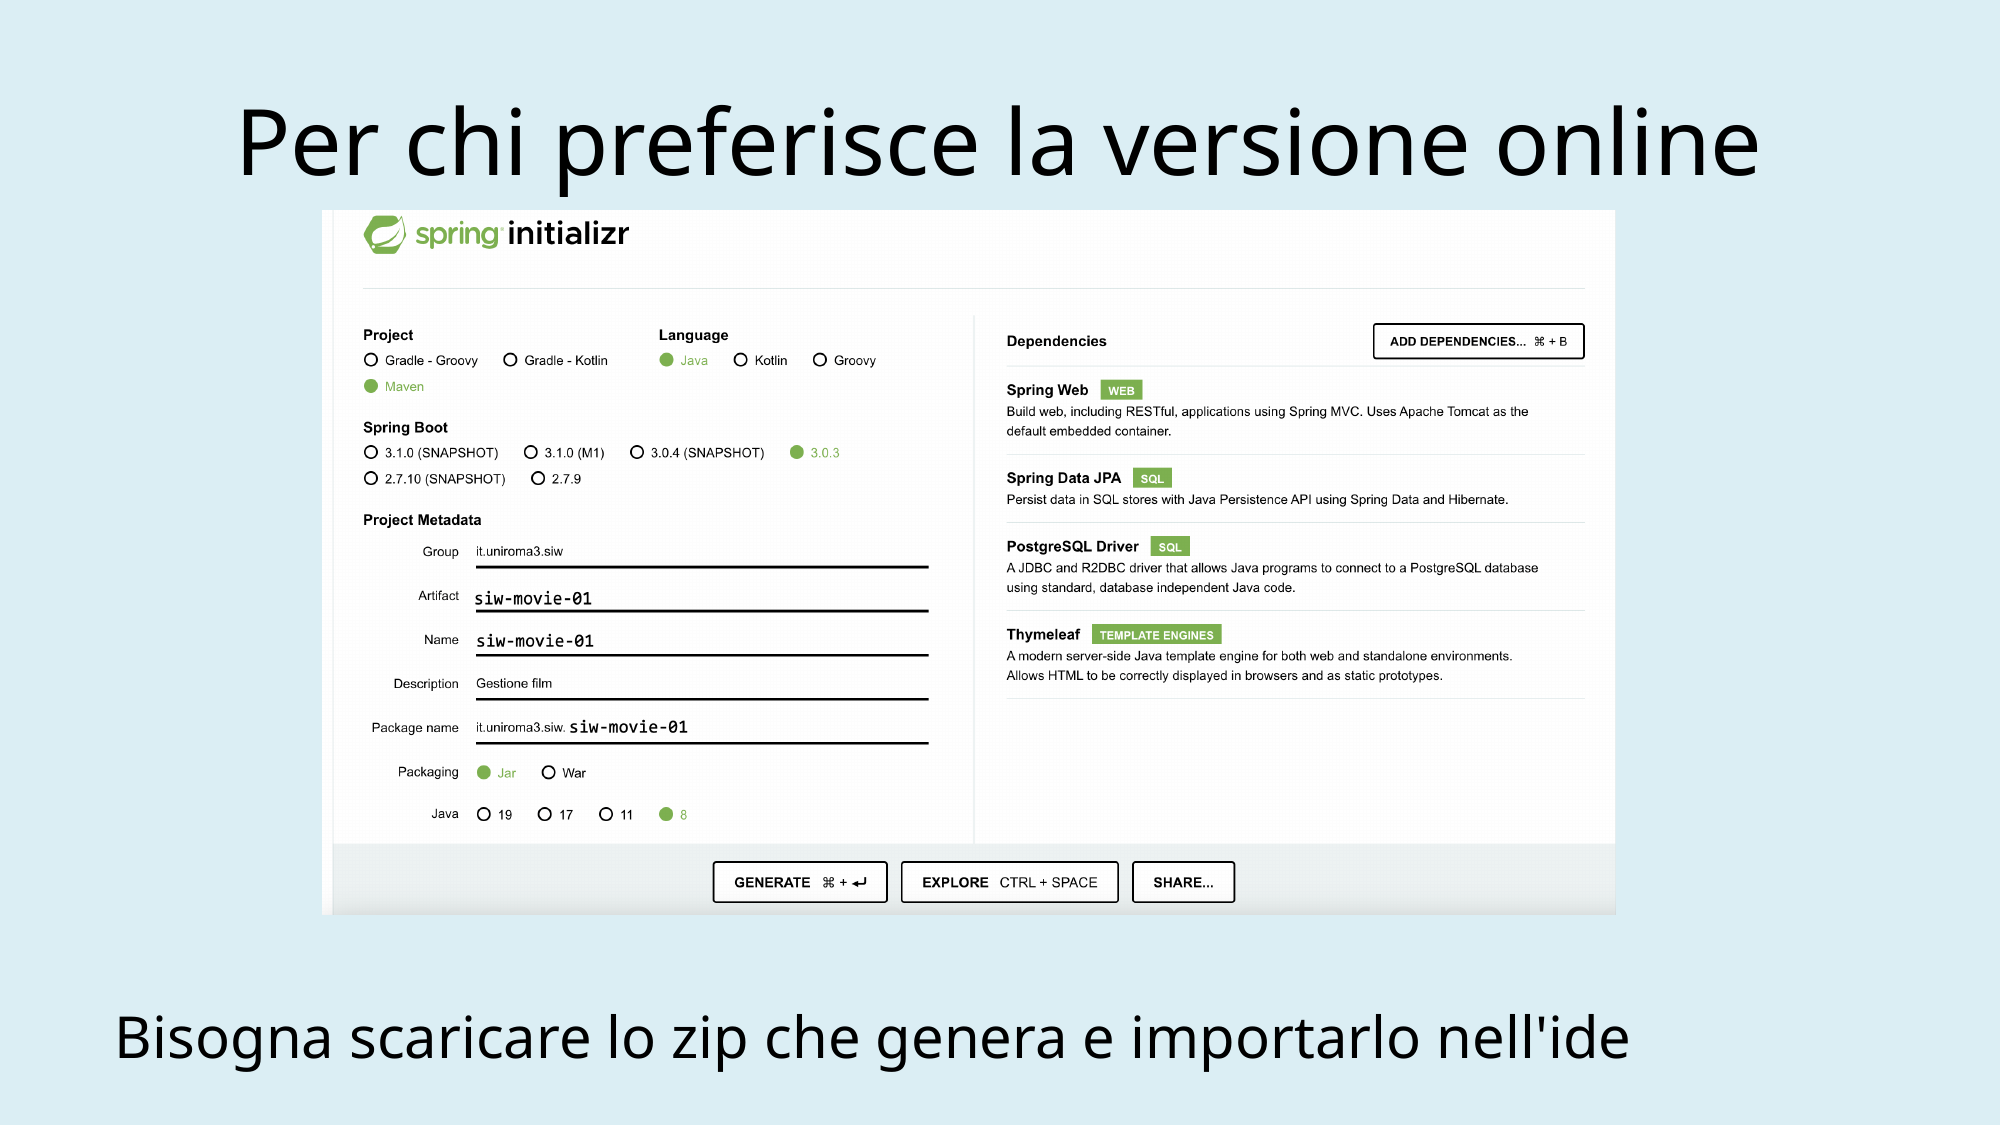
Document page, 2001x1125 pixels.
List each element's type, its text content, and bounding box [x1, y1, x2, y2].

title Per chi preferisce la versione online [99, 45, 1900, 233]
picture [321, 210, 1616, 915]
list Bisogna scaricare lo zip che genera e importarlo nell'ide [99, 262, 1900, 1080]
